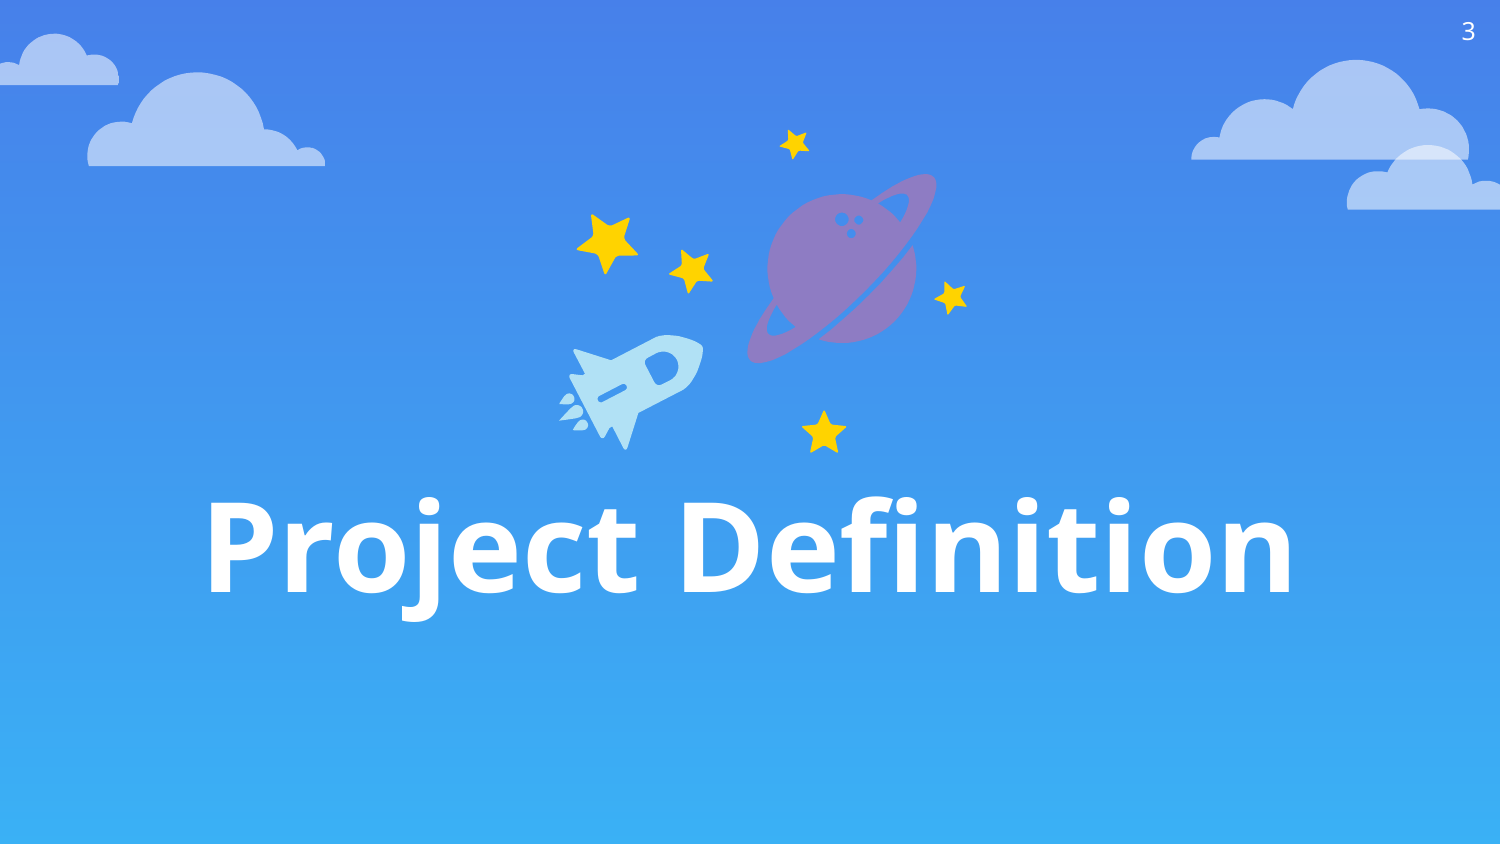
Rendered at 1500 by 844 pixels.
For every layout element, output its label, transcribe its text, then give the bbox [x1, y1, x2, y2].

text_box [779, 129, 810, 160]
text_box [669, 249, 713, 294]
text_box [747, 173, 937, 364]
title Project Definition [106, 447, 1394, 638]
text_box [941, 281, 967, 315]
text_box [802, 410, 847, 453]
text_box [576, 214, 638, 275]
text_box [565, 322, 691, 448]
slide_number 3 [1400, 0, 1491, 65]
